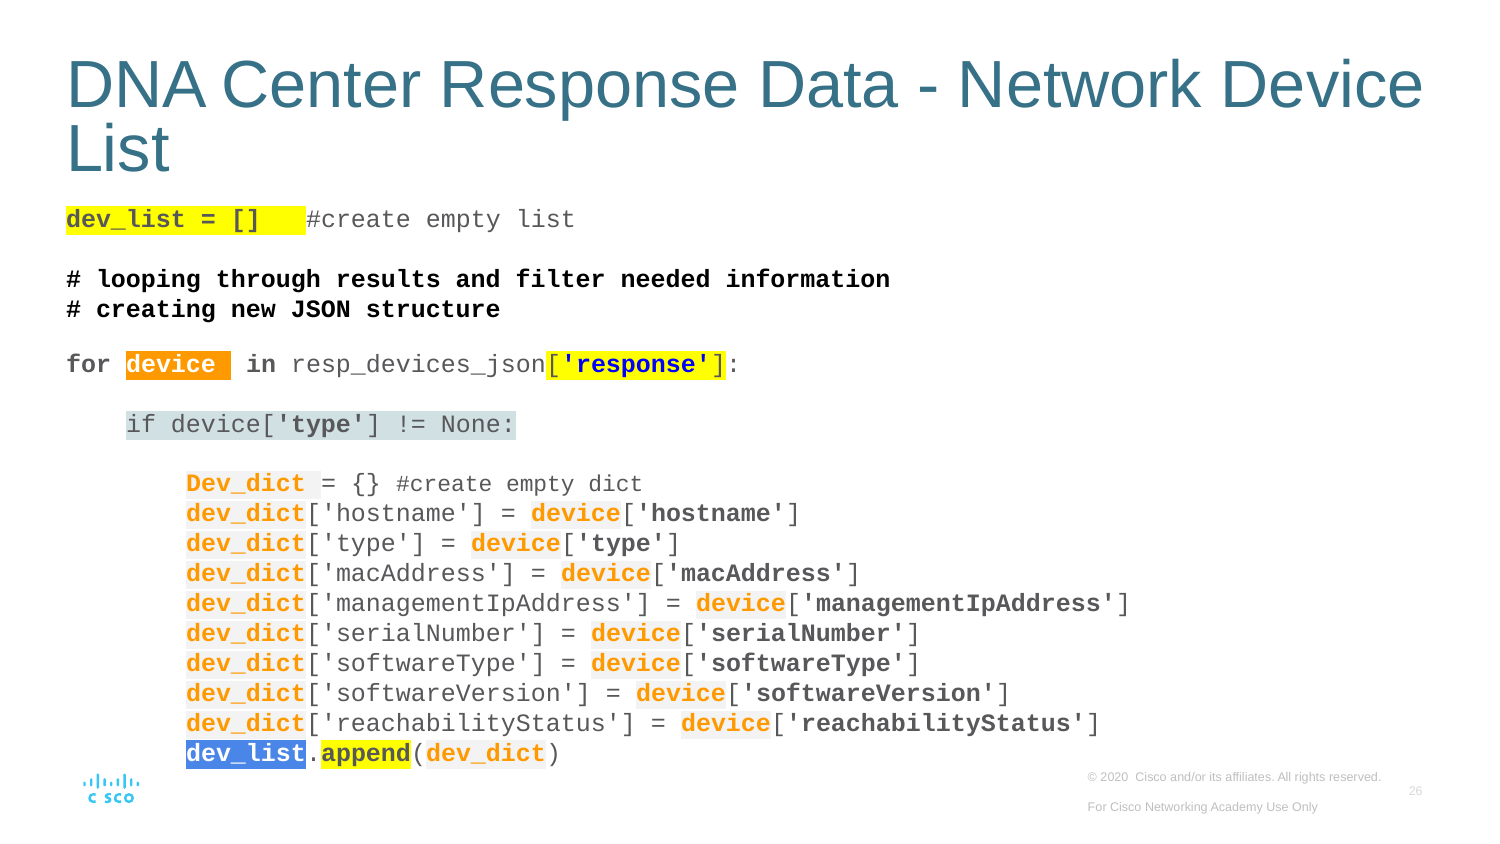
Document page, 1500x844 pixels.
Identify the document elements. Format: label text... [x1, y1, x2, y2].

list dev_list = [] #create empty list # looping through results and filter needed information # creating new JSON structure for device in resp_devices_json['response']: if device['type'] != None: Dev_dict = {} #create empty dict dev_dict['hostname'] = device['hostname'] dev_dict['type'] = device['type'] dev_dict['macAddress'] = device['macAddress'] dev_dict['managementIpAddress'] = device['managementIpAddress'] dev_dict['serialNumber'] = device['serialNumber'] dev_dict['softwareType'] = device['softwareType'] dev_dict['softwareVersion'] = device['softwareVersion'] dev_dict['reachabilityStatus'] = device['reachabilityStatus'] dev_list.append(dev_dict) [51, 187, 1449, 838]
title DNA Center Response Data - Network Device List [51, 72, 1449, 167]
